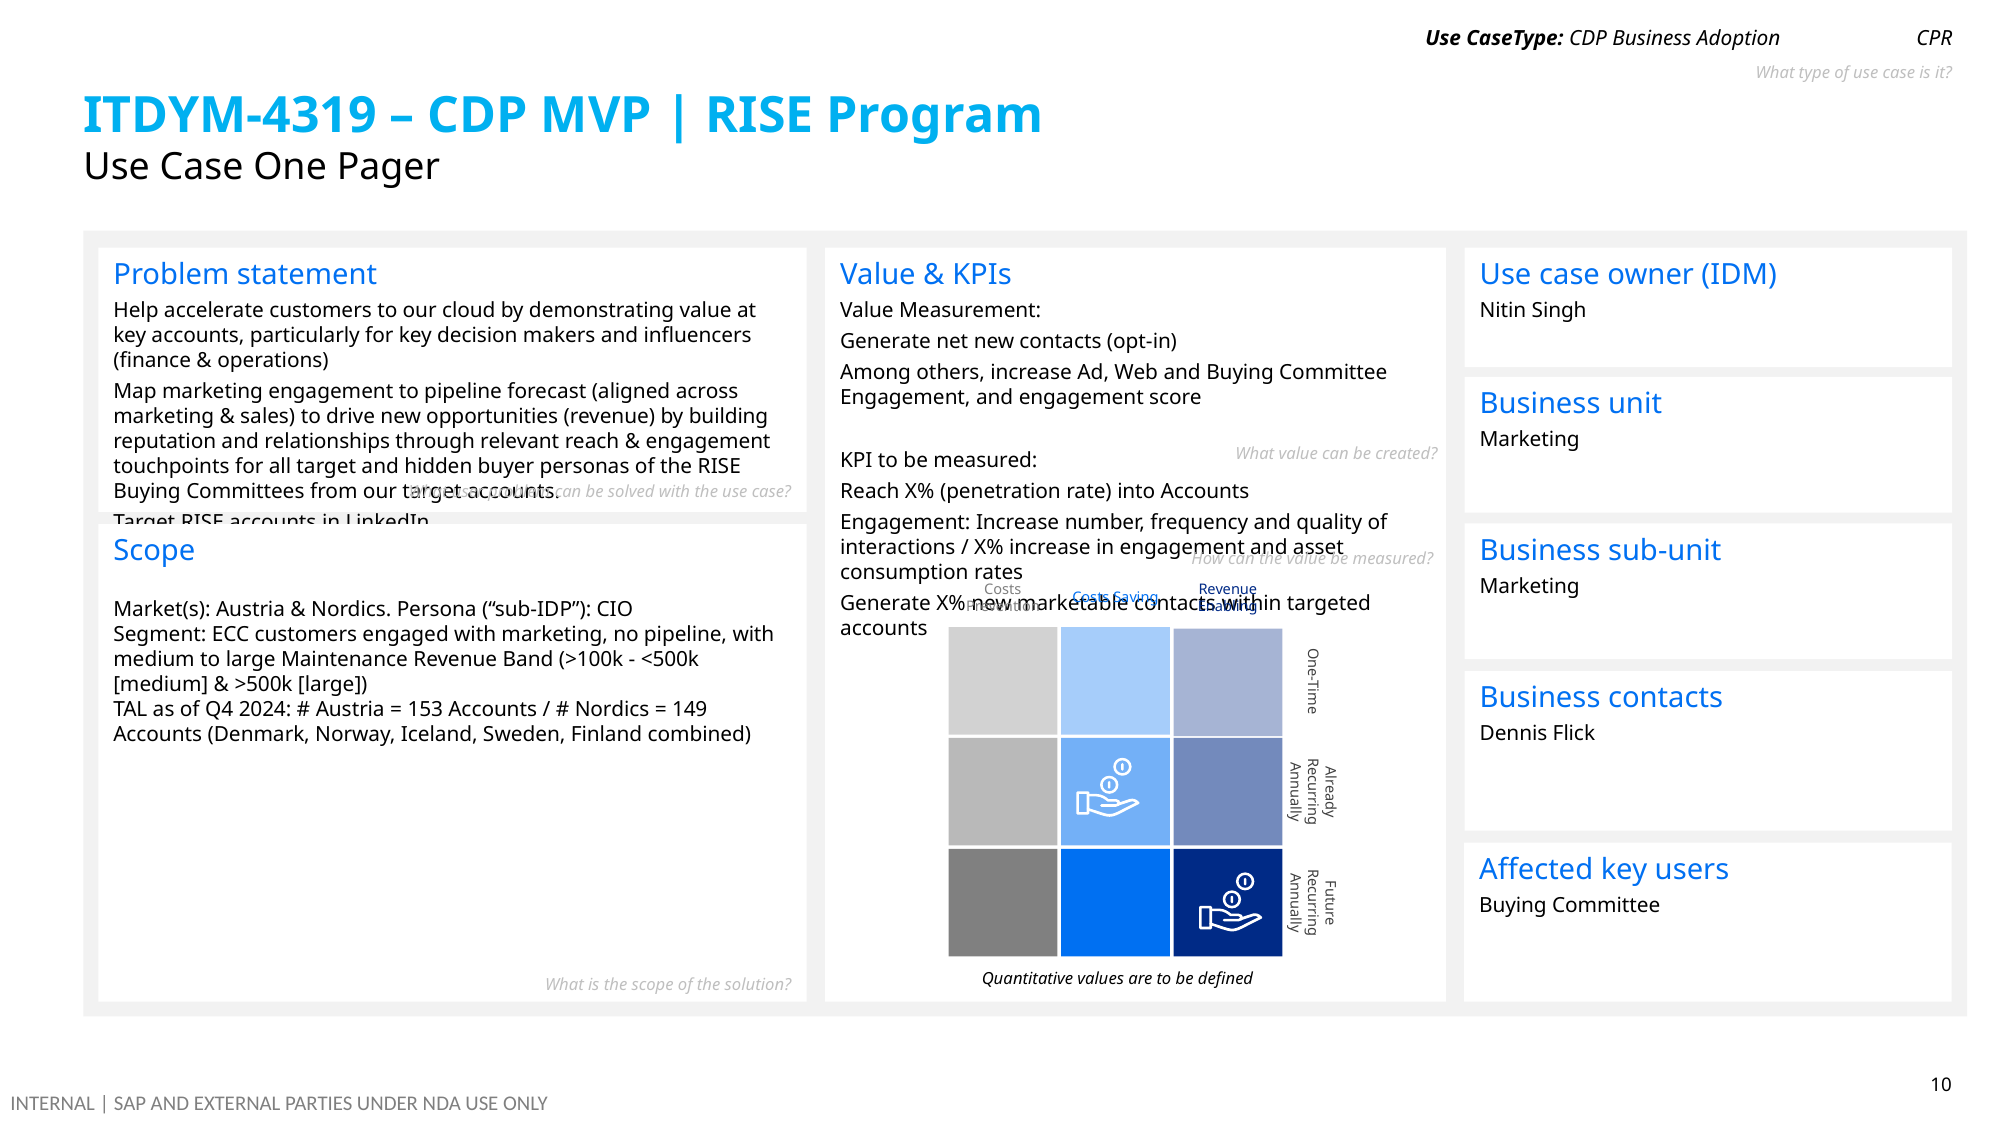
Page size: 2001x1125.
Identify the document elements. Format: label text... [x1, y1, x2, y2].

text_box Costs Saving [1061, 589, 1170, 605]
text_box [1173, 737, 1283, 846]
text_box Scope Market(s): Austria & Nordics. Persona (“sub-IDP”): CIO Segment: ECC customers engaged with marketing, no pipeline, with medium to large Maintenance Revenue Band (>100k - <500k [medium] & >500k [large]) TAL as of Q4 2024: # Austria = 153 Accounts / # Nordics = 149 Accounts (Denmark, Norway, Iceland, Sweden, Finland combined) [97, 522, 808, 1003]
text_box [82, 229, 1969, 1018]
text_box Use Case One Pager [83, 142, 618, 188]
text_box How can the value be measured? [937, 540, 1449, 576]
text_box [948, 848, 1058, 957]
text_box CPR [1796, 17, 1968, 54]
text_box Use CaseType: CDP Business Adoption [908, 17, 1796, 57]
text_box Quantitative values are to be defined [967, 960, 1274, 996]
text_box Use case owner (IDM) Nitin Singh [1463, 246, 1954, 369]
text_box [1061, 737, 1170, 846]
text_box [1061, 848, 1170, 957]
text_box [1173, 848, 1283, 957]
text_box Value & KPIs Value Measurement: Generate net new contacts (opt-in) Among others, increase Ad, Web and Buying Committee Engagement, and engagement score KPI to be measured: Reach X% (penetration rate) into Accounts Engagement: Increase number, frequency and quality of interactions / X% increase in engagement and asset consumption rates Generate X% new marketable contacts within targeted accounts [824, 246, 1448, 1003]
text_box [1173, 628, 1283, 737]
text_box Already Recurring Annually [1305, 737, 1323, 847]
text_box Costs Prevention [948, 589, 1058, 605]
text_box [1075, 757, 1140, 818]
text_box Affected key users Buying Committee [1463, 841, 1953, 1003]
text_box [1061, 627, 1170, 735]
text_box What value can be created? [1192, 435, 1453, 471]
text_box Future Recurring Annually [1305, 848, 1323, 958]
text_box Business contacts Dennis Flick [1463, 670, 1954, 832]
text_box What user problem can be solved with the use case? [355, 473, 807, 509]
text_box One-Time [1306, 627, 1322, 736]
text_box What is the scope of the solution? [355, 966, 807, 1001]
title ITDYM-4319 – CDP MVP | RISE Program [83, 82, 1917, 144]
text_box [948, 737, 1058, 846]
text_box [948, 627, 1058, 735]
text_box Problem statement Help accelerate customers to our cloud by demonstrating value at key accounts, particularly for key decision makers and influencers (finance & operations) Map marketing engagement to pipeline forecast (aligned across marketing & sales) to drive new opportunities (revenue) by building reputation and relationships through relevant reach & engagement touchpoints for all target and hidden buyer personas of the RISE Buying Committees from our target accounts. Target RISE accounts in LinkedIn [97, 246, 808, 513]
text_box Revenue Enabling [1173, 589, 1283, 605]
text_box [1198, 872, 1263, 932]
text_box Business sub-unit Marketing [1463, 522, 1954, 661]
text_box What type of use case is it? [1516, 54, 1968, 90]
text_box Business unit Marketing [1463, 375, 1954, 514]
